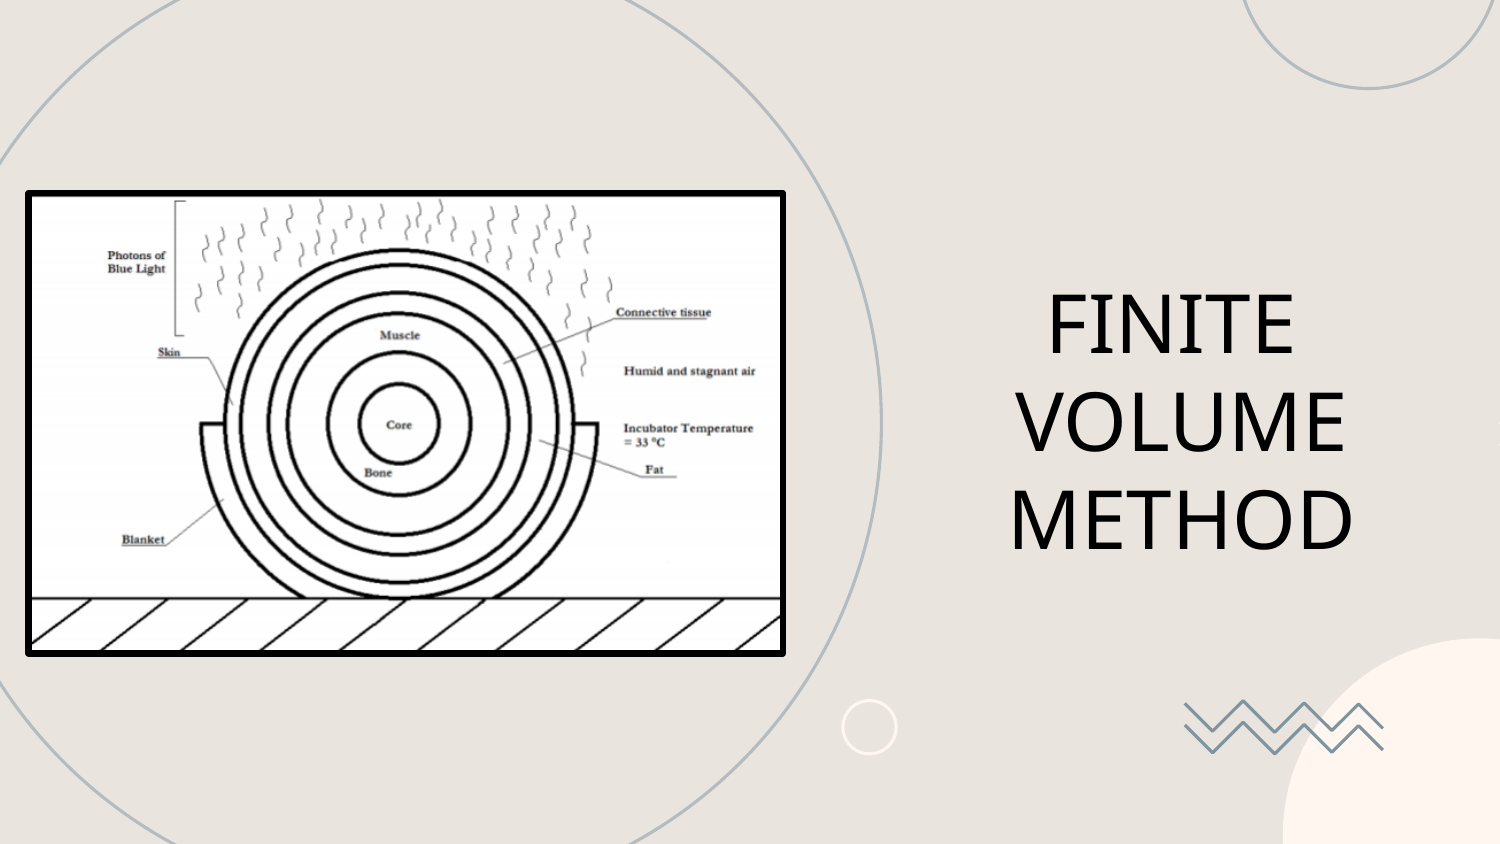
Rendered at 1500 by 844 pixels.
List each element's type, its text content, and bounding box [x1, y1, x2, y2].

picture [31, 195, 780, 651]
title FINITE VOLUME METHOD [900, 256, 1464, 544]
